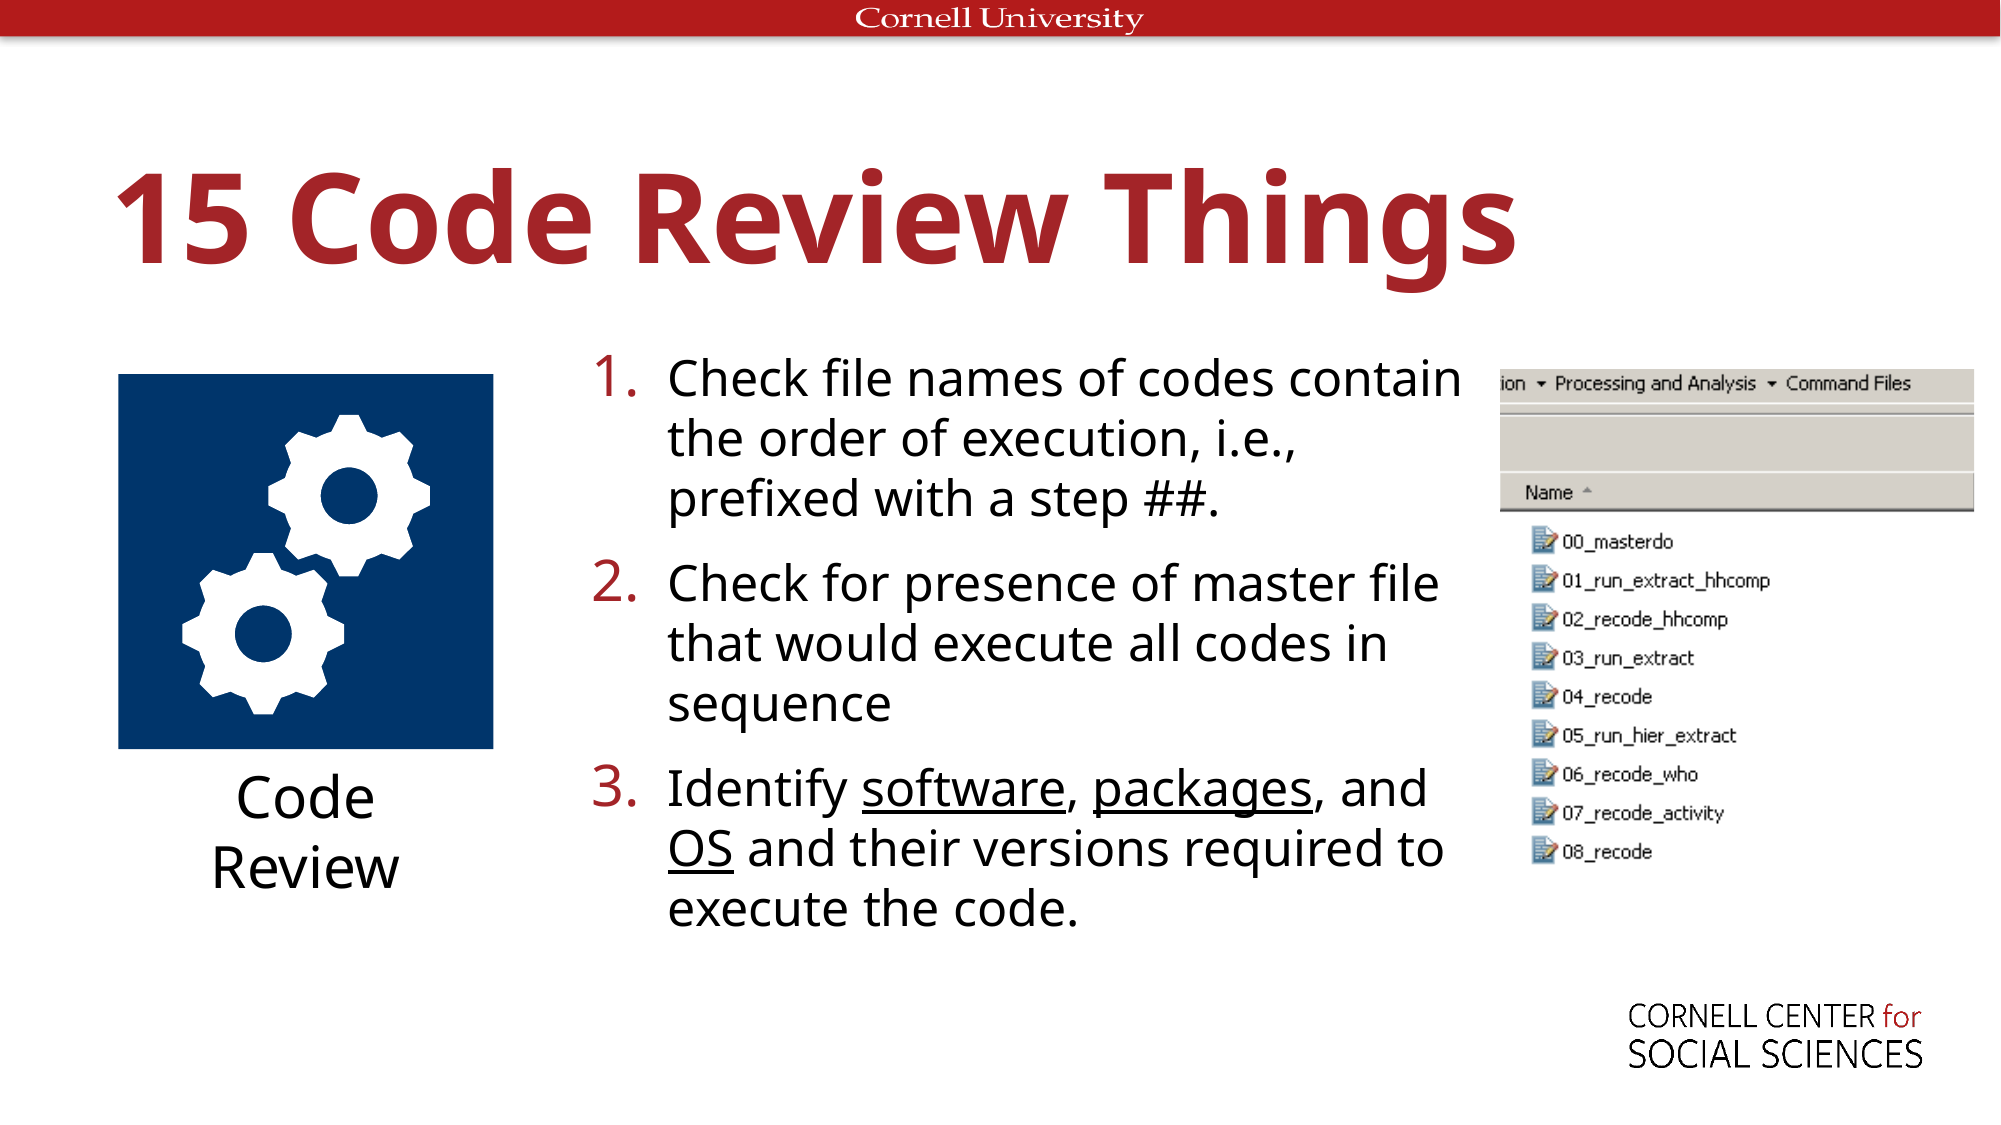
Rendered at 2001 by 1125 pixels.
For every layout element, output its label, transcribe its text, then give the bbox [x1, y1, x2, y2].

text_box Code Review [118, 753, 494, 908]
text_box [116, 372, 495, 751]
picture [1624, 999, 1926, 1073]
picture [1499, 369, 1975, 868]
picture [181, 413, 431, 715]
picture [846, 0, 1144, 60]
text_box 15 Code Review Things [95, 131, 1538, 297]
text_box Check file names of codes contain the order of execution, i.e., prefixed with a step ##. Check for presence of master file that would execute all codes in sequence Identify software, packages, and OS and their versions required to execute the code. [576, 339, 1500, 945]
